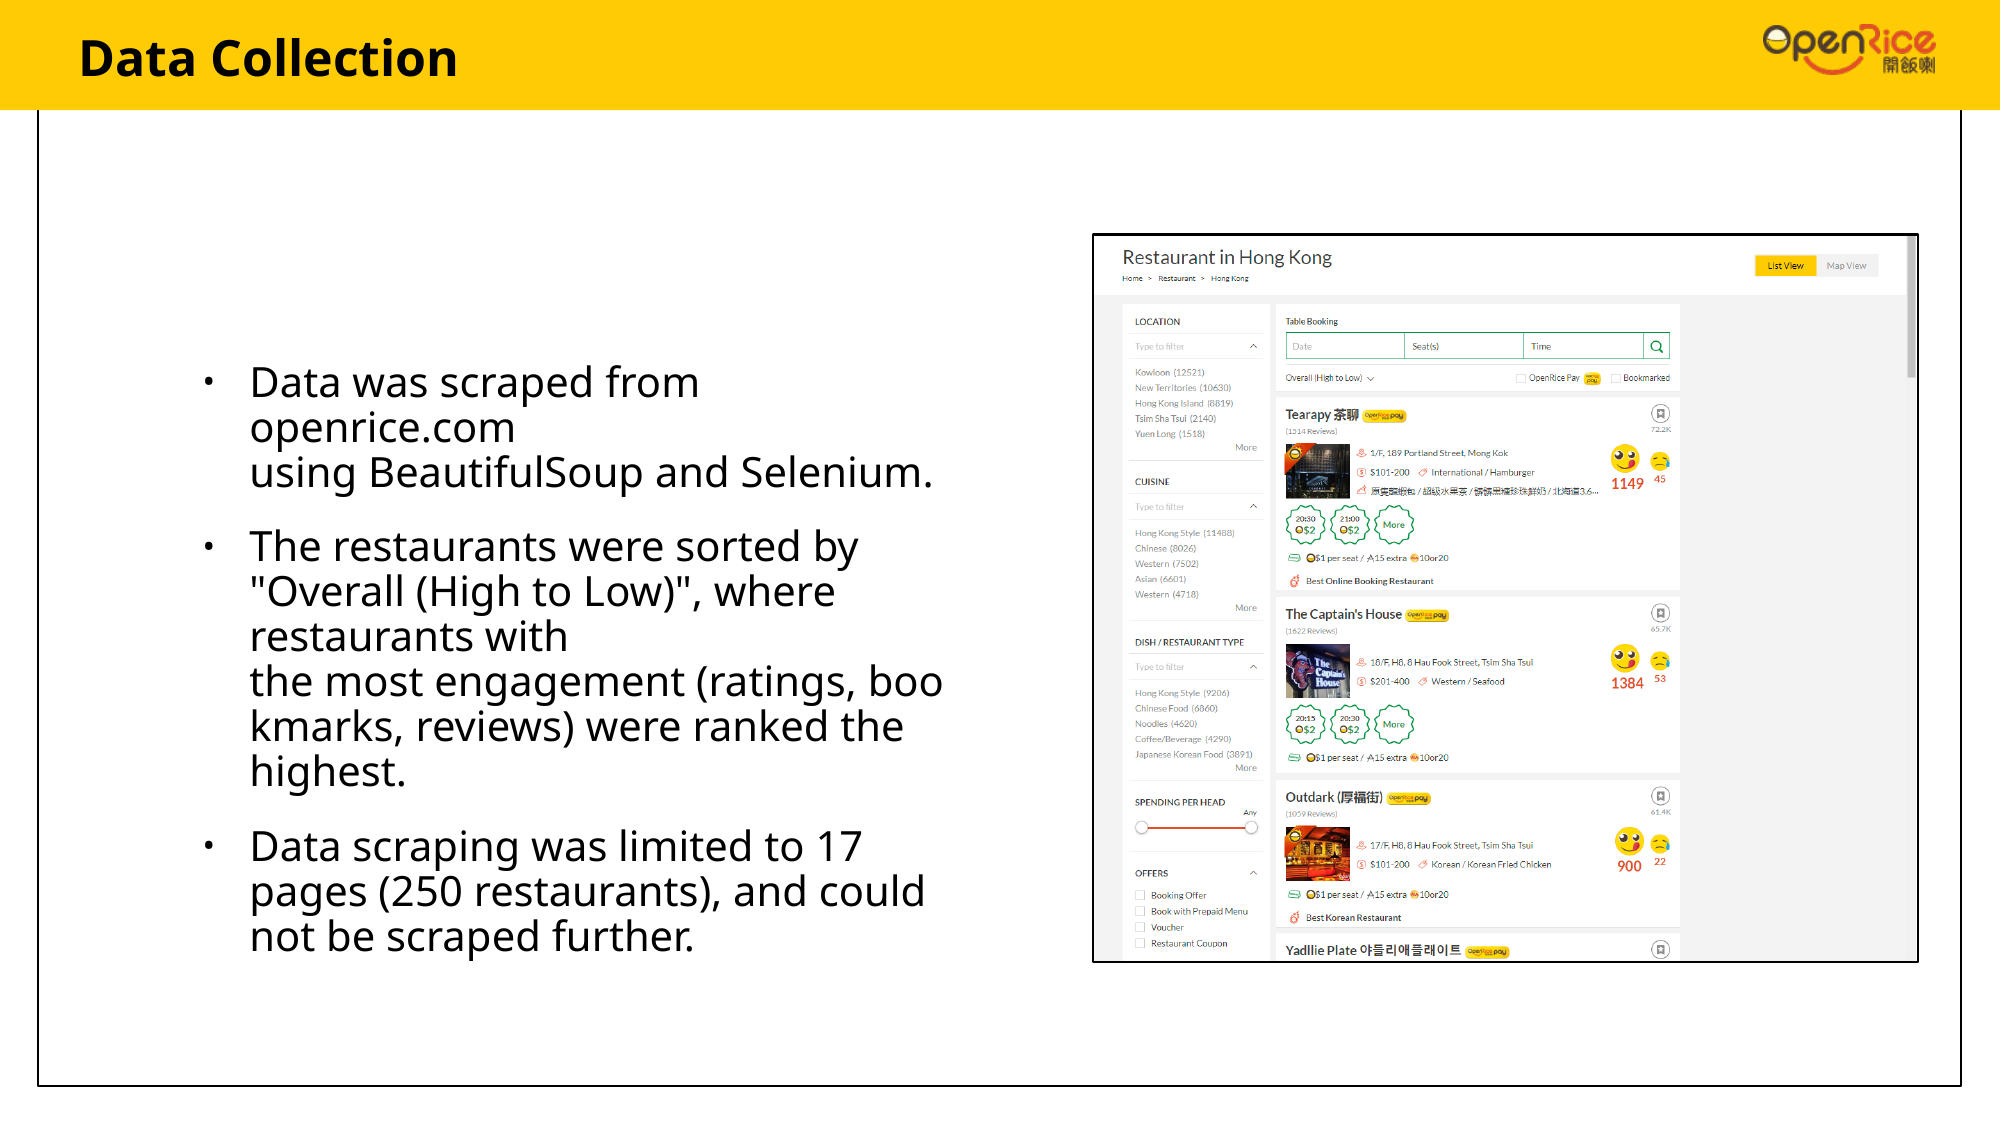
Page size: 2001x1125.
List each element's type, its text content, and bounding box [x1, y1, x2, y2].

picture [1094, 235, 1917, 962]
list Data was scraped from openrice.com using BeautifulSoup and Selenium. The restaurants were sorted by "Overall (High to Low)", where restaurants with the most engagement (ratings, bookmarks, reviews) were ranked the highest. Data scraping was limited to 17 pages (250 restaurants), and could not be scraped further. [187, 353, 968, 1000]
text_box Data Collection [63, 18, 514, 94]
text_box [0, 0, 2000, 112]
picture [1763, 24, 1937, 75]
